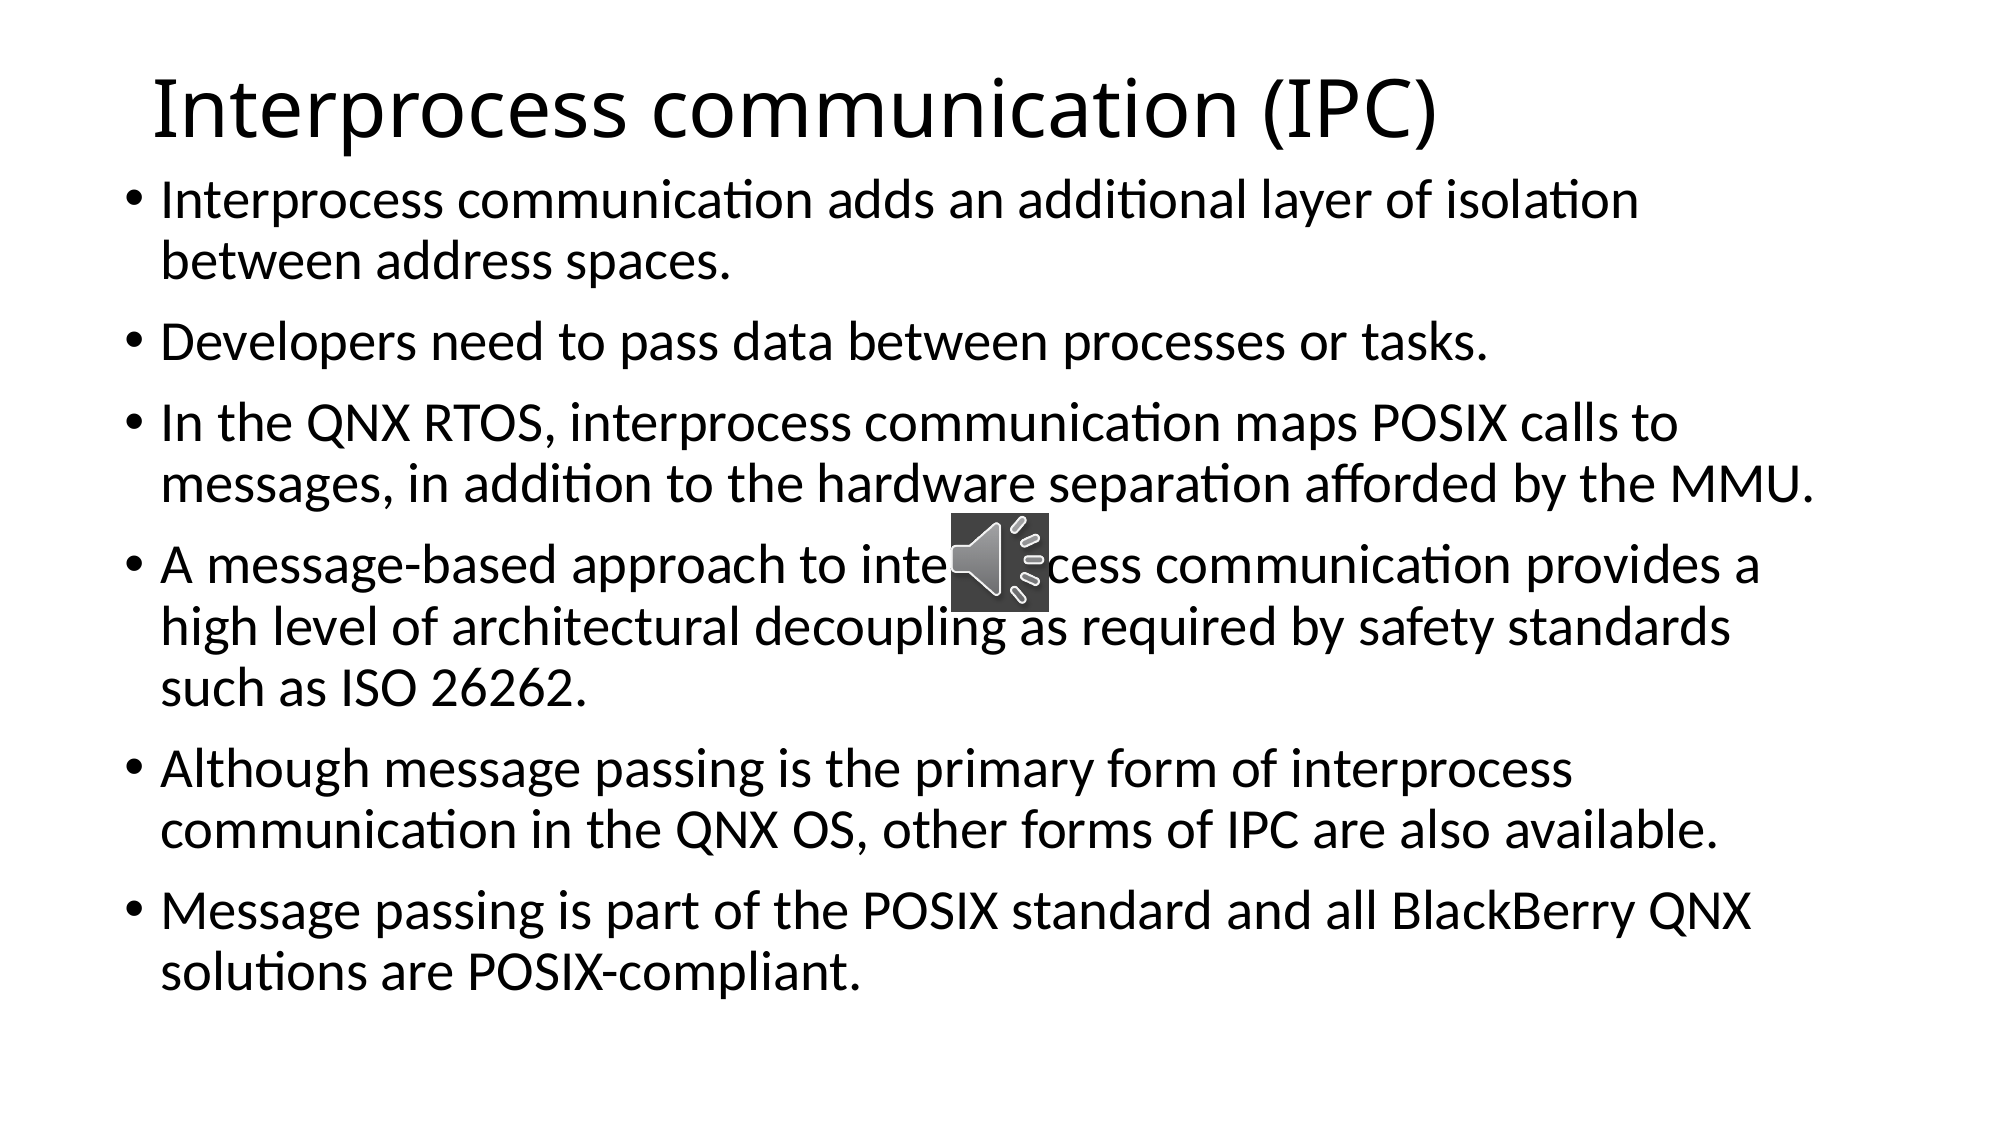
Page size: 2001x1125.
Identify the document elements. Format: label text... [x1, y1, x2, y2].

list Interprocess communication adds an additional layer of isolation between address spaces. Developers need to pass data between processes or tasks. In the QNX RTOS, interprocess communication maps POSIX calls to messages, in addition to the hardware separation afforded by the MMU. A message-based approach to interprocess communication provides a high level of architectural decoupling as required by safety standards such as ISO 26262. Although message passing is the primary form of interprocess communication in the QNX OS, other forms of IPC are also available. Message passing is part of the POSIX standard and all BlackBerry QNX solutions are POSIX-compliant. [109, 162, 1835, 1075]
title Interprocess communication (IPC) [137, 59, 1863, 163]
picture [949, 512, 1050, 613]
